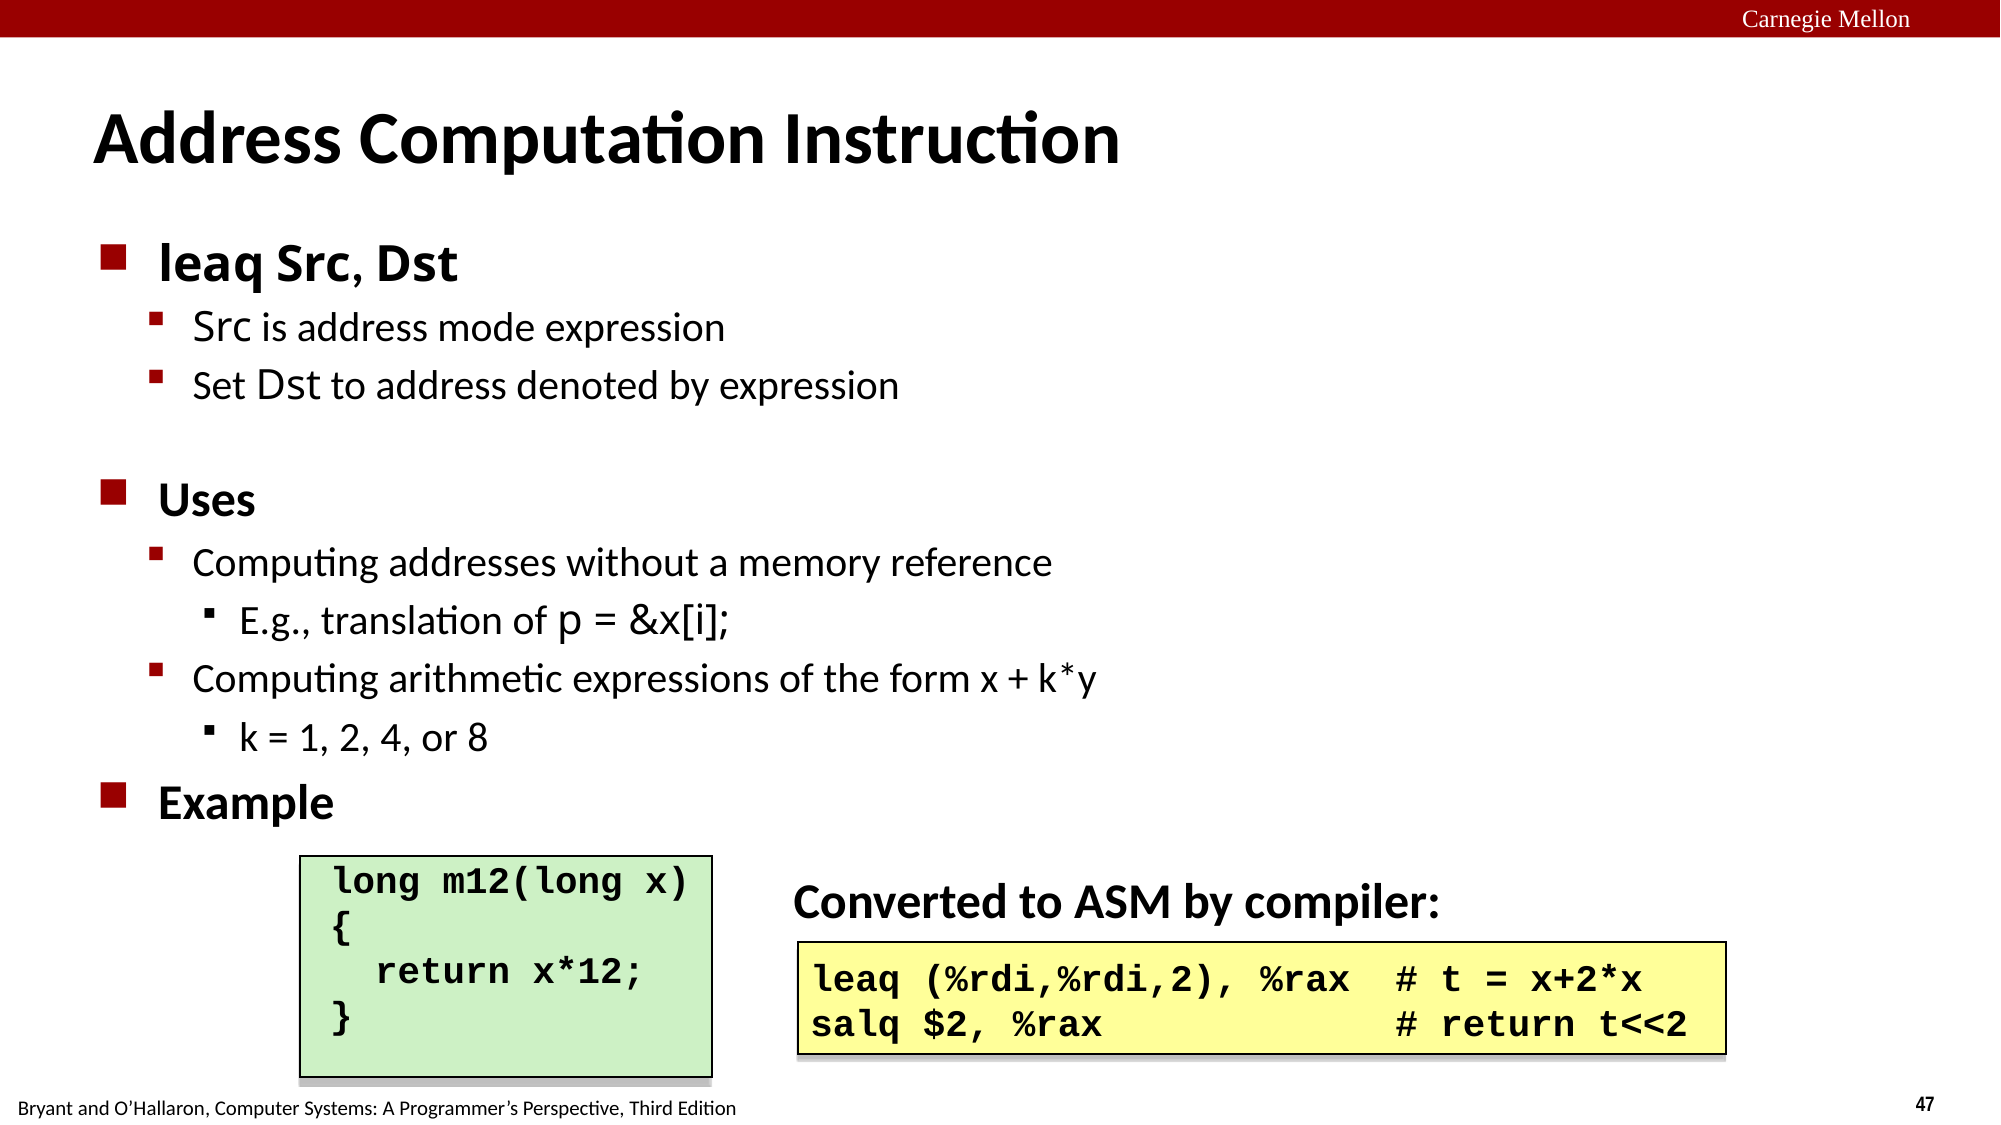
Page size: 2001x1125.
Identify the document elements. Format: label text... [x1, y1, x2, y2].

text_box long m12(long x) { return x*12; } [300, 856, 713, 1077]
list leaq Src, Dst Src is address mode expression Set Dst to address denoted by expression Uses Computing addresses without a memory reference E.g., translation of p = &x[i]; Computing arithmetic expressions of the form x + k*y k = 1, 2, 4, or 8 Example [86, 223, 1815, 1040]
text_box Converted to ASM by compiler: [793, 868, 1442, 929]
title Address Computation Instruction [77, 71, 1739, 197]
text_box leaq (%rdi,%rdi,2), %rax # t = x+2*x salq $2, %rax # return t<<2 [797, 941, 1727, 1055]
